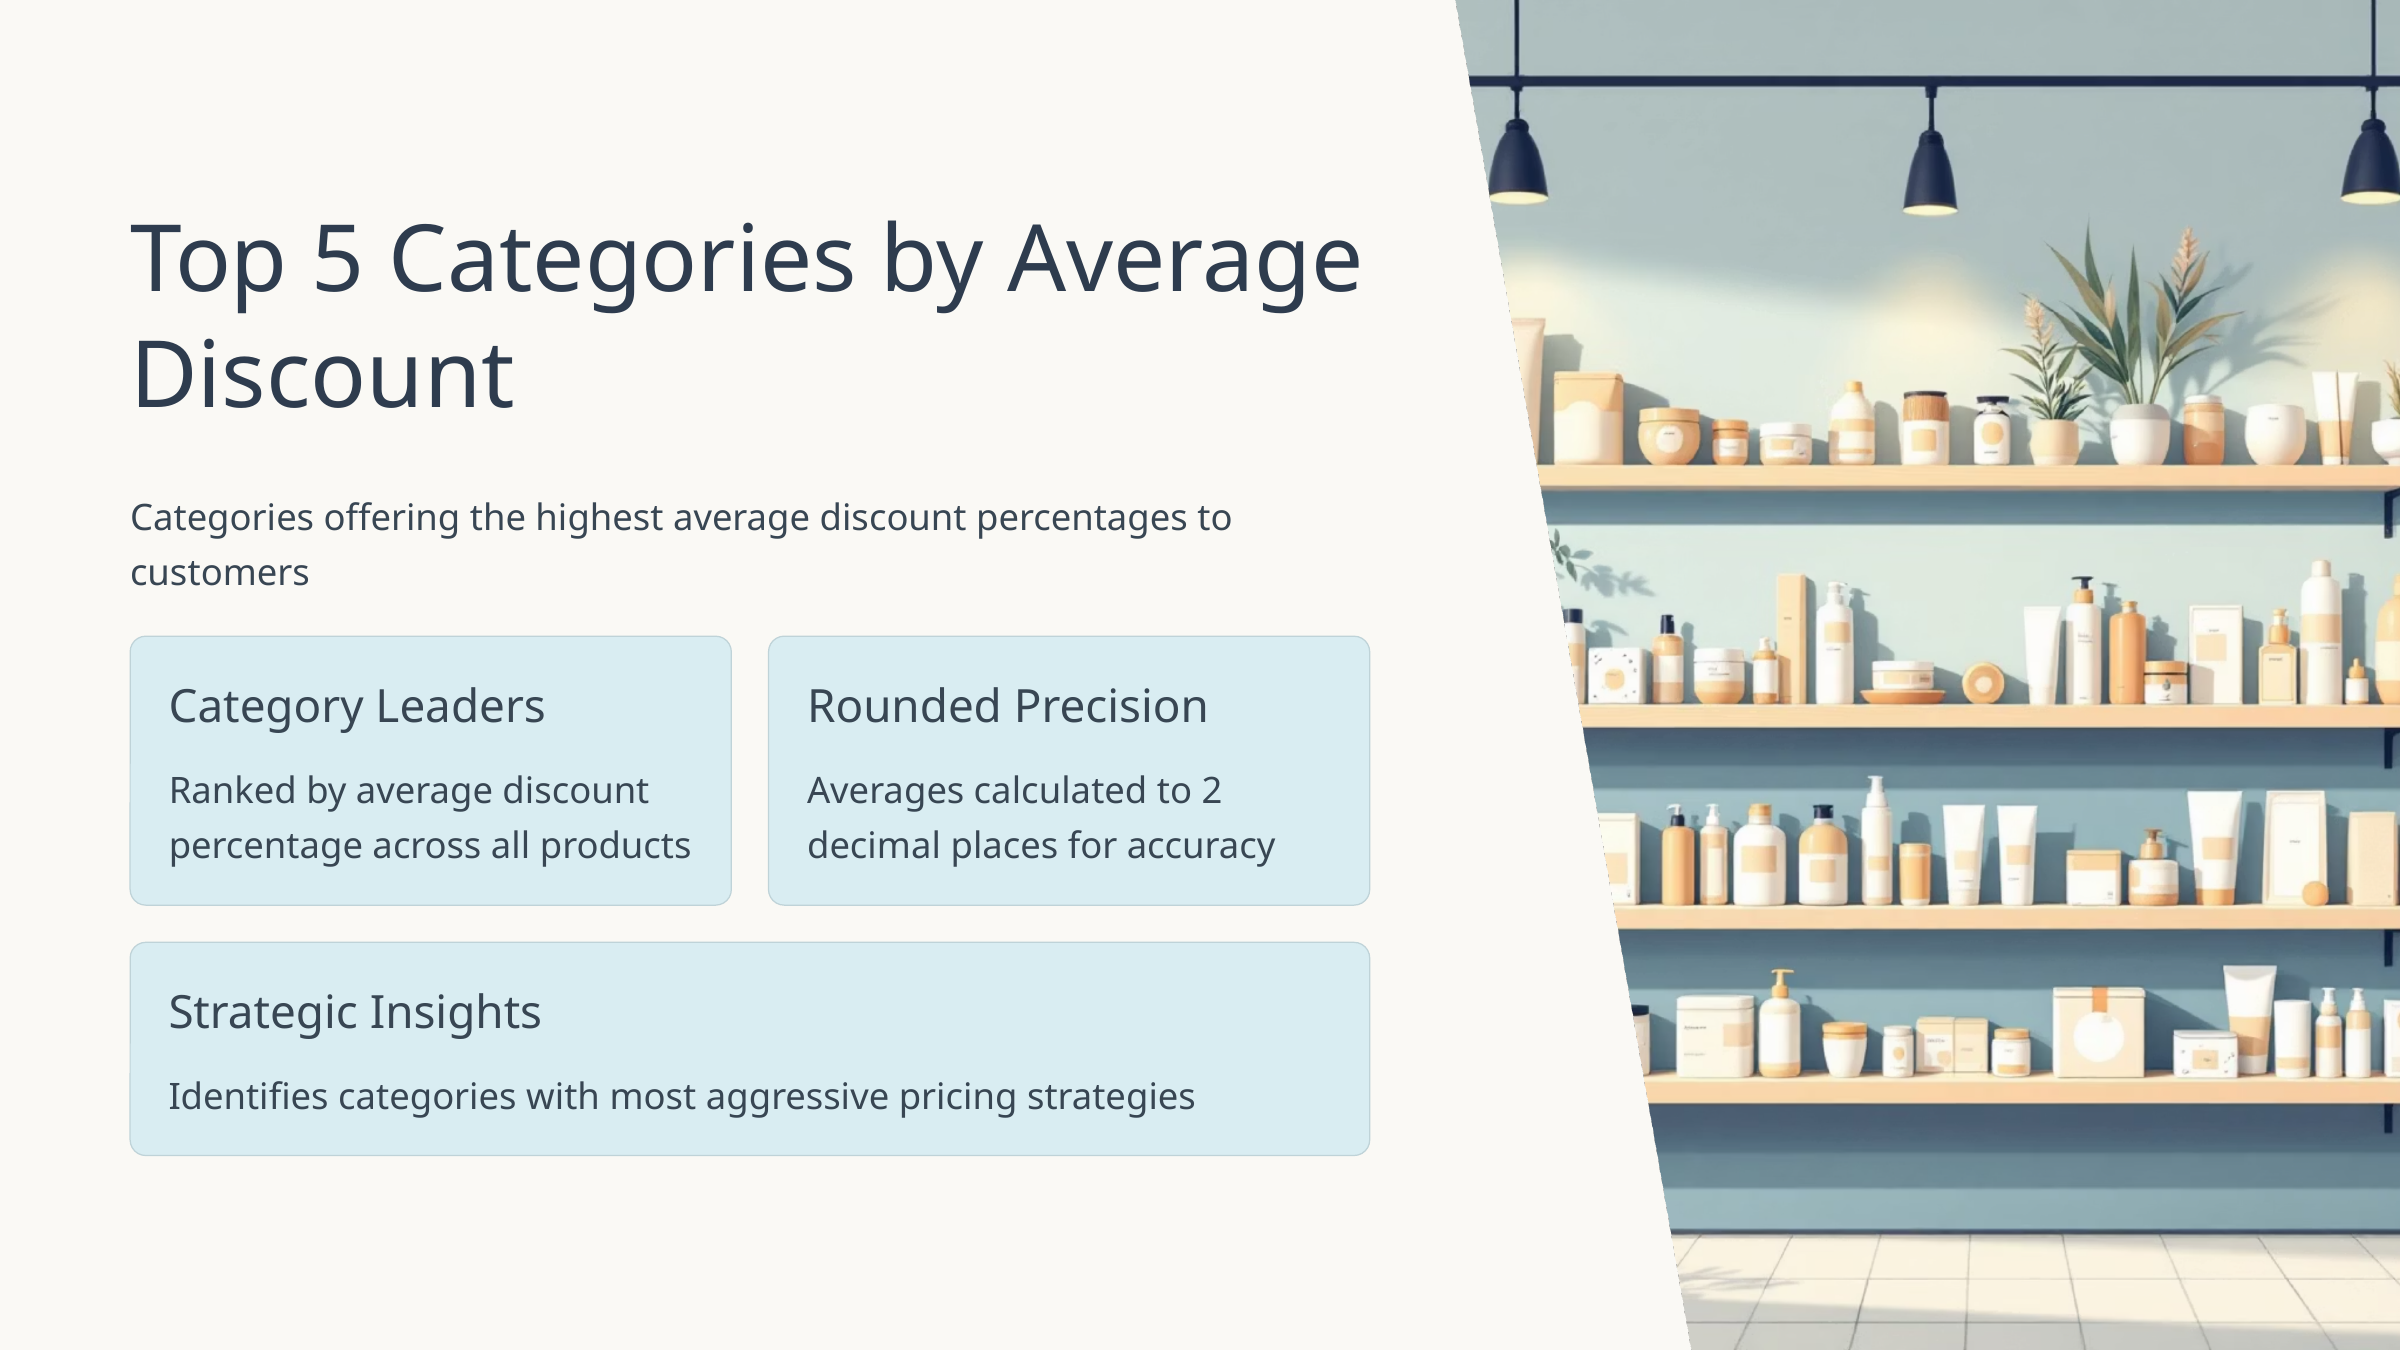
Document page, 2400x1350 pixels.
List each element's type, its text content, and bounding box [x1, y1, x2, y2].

text_box [130, 636, 732, 906]
text_box Averages calculated to 2 decimal places for accuracy [806, 755, 1332, 867]
text_box [768, 636, 1370, 906]
text_box Categories offering the highest average discount percentages to customers [130, 482, 1370, 595]
text_box Top 5 Categories by Average Discount [130, 194, 1370, 427]
text_box Ranked by average discount percentage across all products [168, 755, 693, 867]
text_box [130, 942, 1370, 1156]
text_box Identifies categories with most aggressive pricing strategies [168, 1061, 1332, 1118]
text_box Rounded Precision [806, 674, 1273, 733]
picture [1454, 0, 2400, 1350]
text_box Strategic Insights [168, 980, 634, 1039]
text_box Category Leaders [168, 674, 634, 733]
